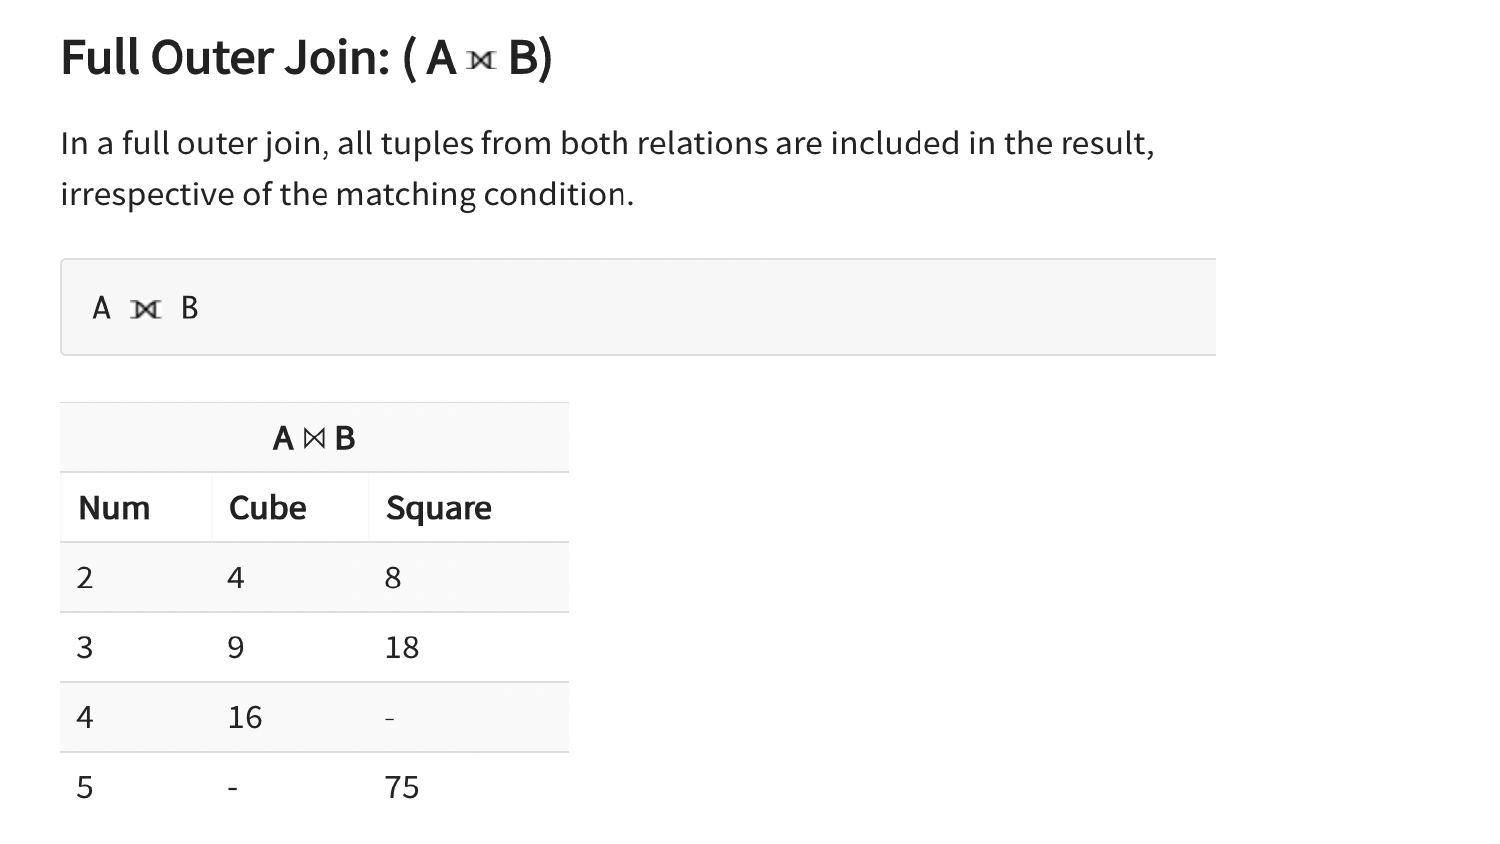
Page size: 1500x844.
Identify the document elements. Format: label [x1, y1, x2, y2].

picture [30, 17, 1216, 820]
